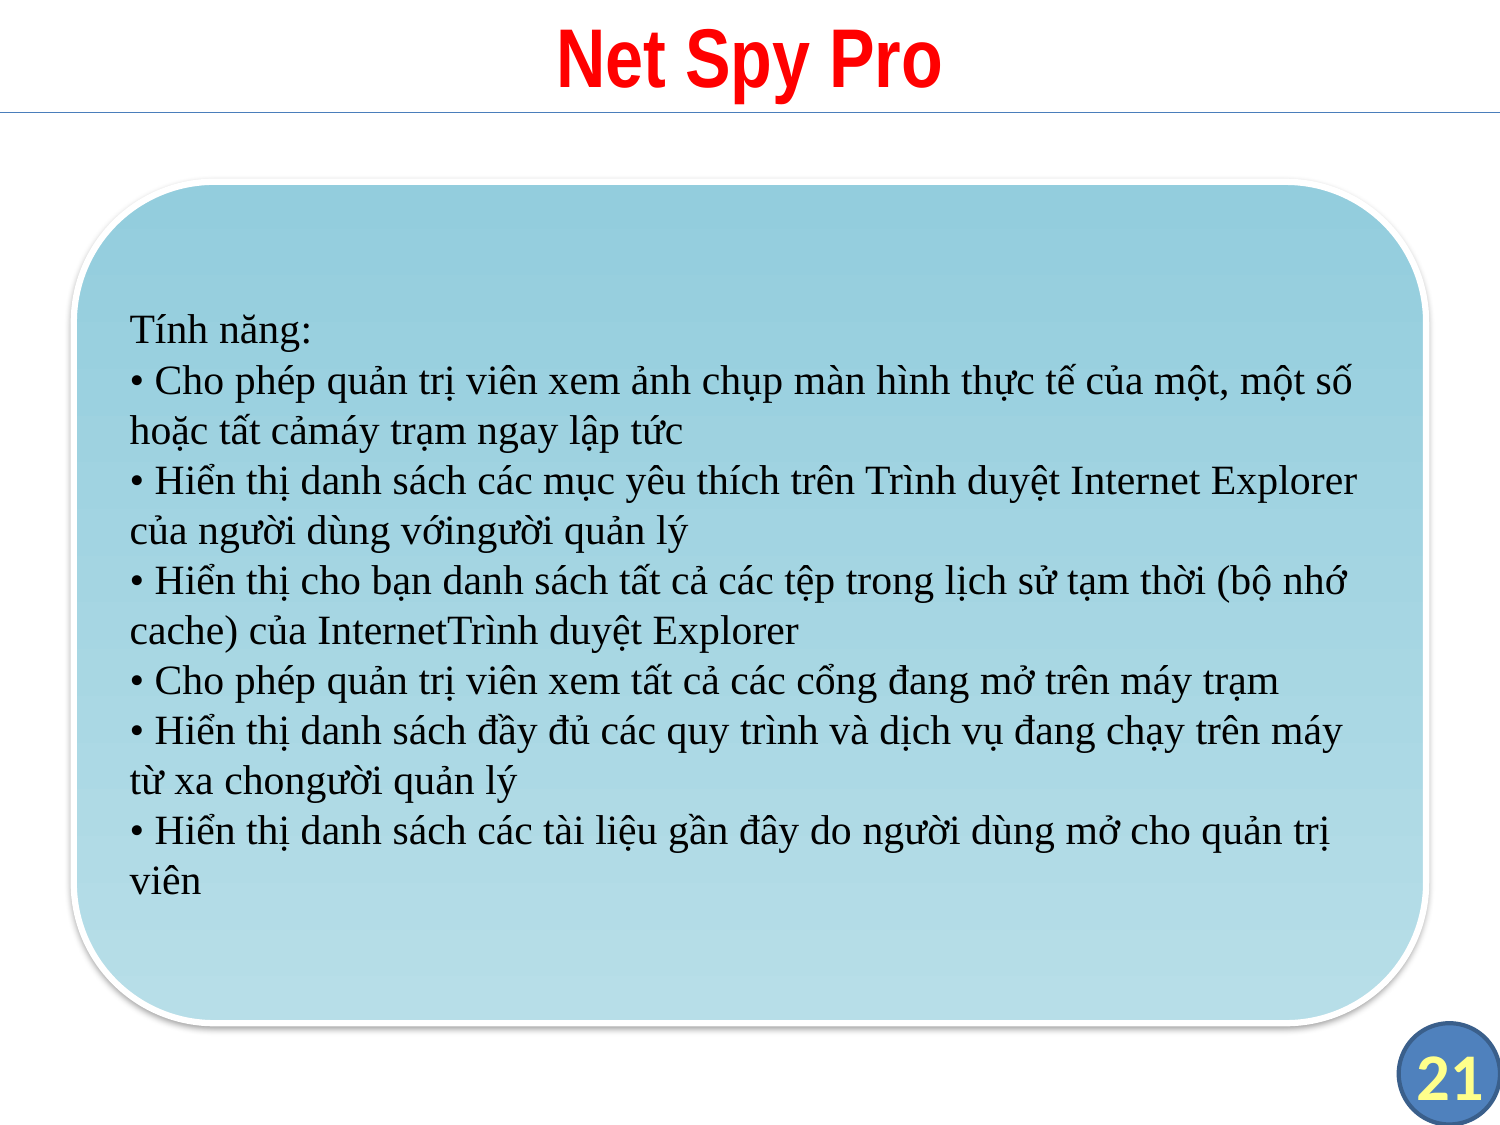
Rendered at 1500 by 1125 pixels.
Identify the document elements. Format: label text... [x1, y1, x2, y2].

title Net Spy Pro [0, 0, 1500, 113]
text_box Tính năng: • Cho phép quản trị viên xem ảnh chụp màn hình thực tế của một, một số hoặc tất cảmáy trạm ngay lập tức • Hiển thị danh sách các mục yêu thích trên Trình duyệt Internet Explorer của người dùng vớingười quản lý • Hiển thị cho bạn danh sách tất cả các tệp trong lịch sử tạm thời (bộ nhớ cache) của InternetTrình duyệt Explorer • Cho phép quản trị viên xem tất cả các cổng đang mở trên máy trạm • Hiển thị danh sách đầy đủ các quy trình và dịch vụ đang chạy trên máy từ xa chongười quản lý • Hiển thị danh sách các tài liệu gần đây do người dùng mở cho quản trị viên [70, 178, 1430, 1027]
slide_number 21 [1399, 1023, 1500, 1125]
